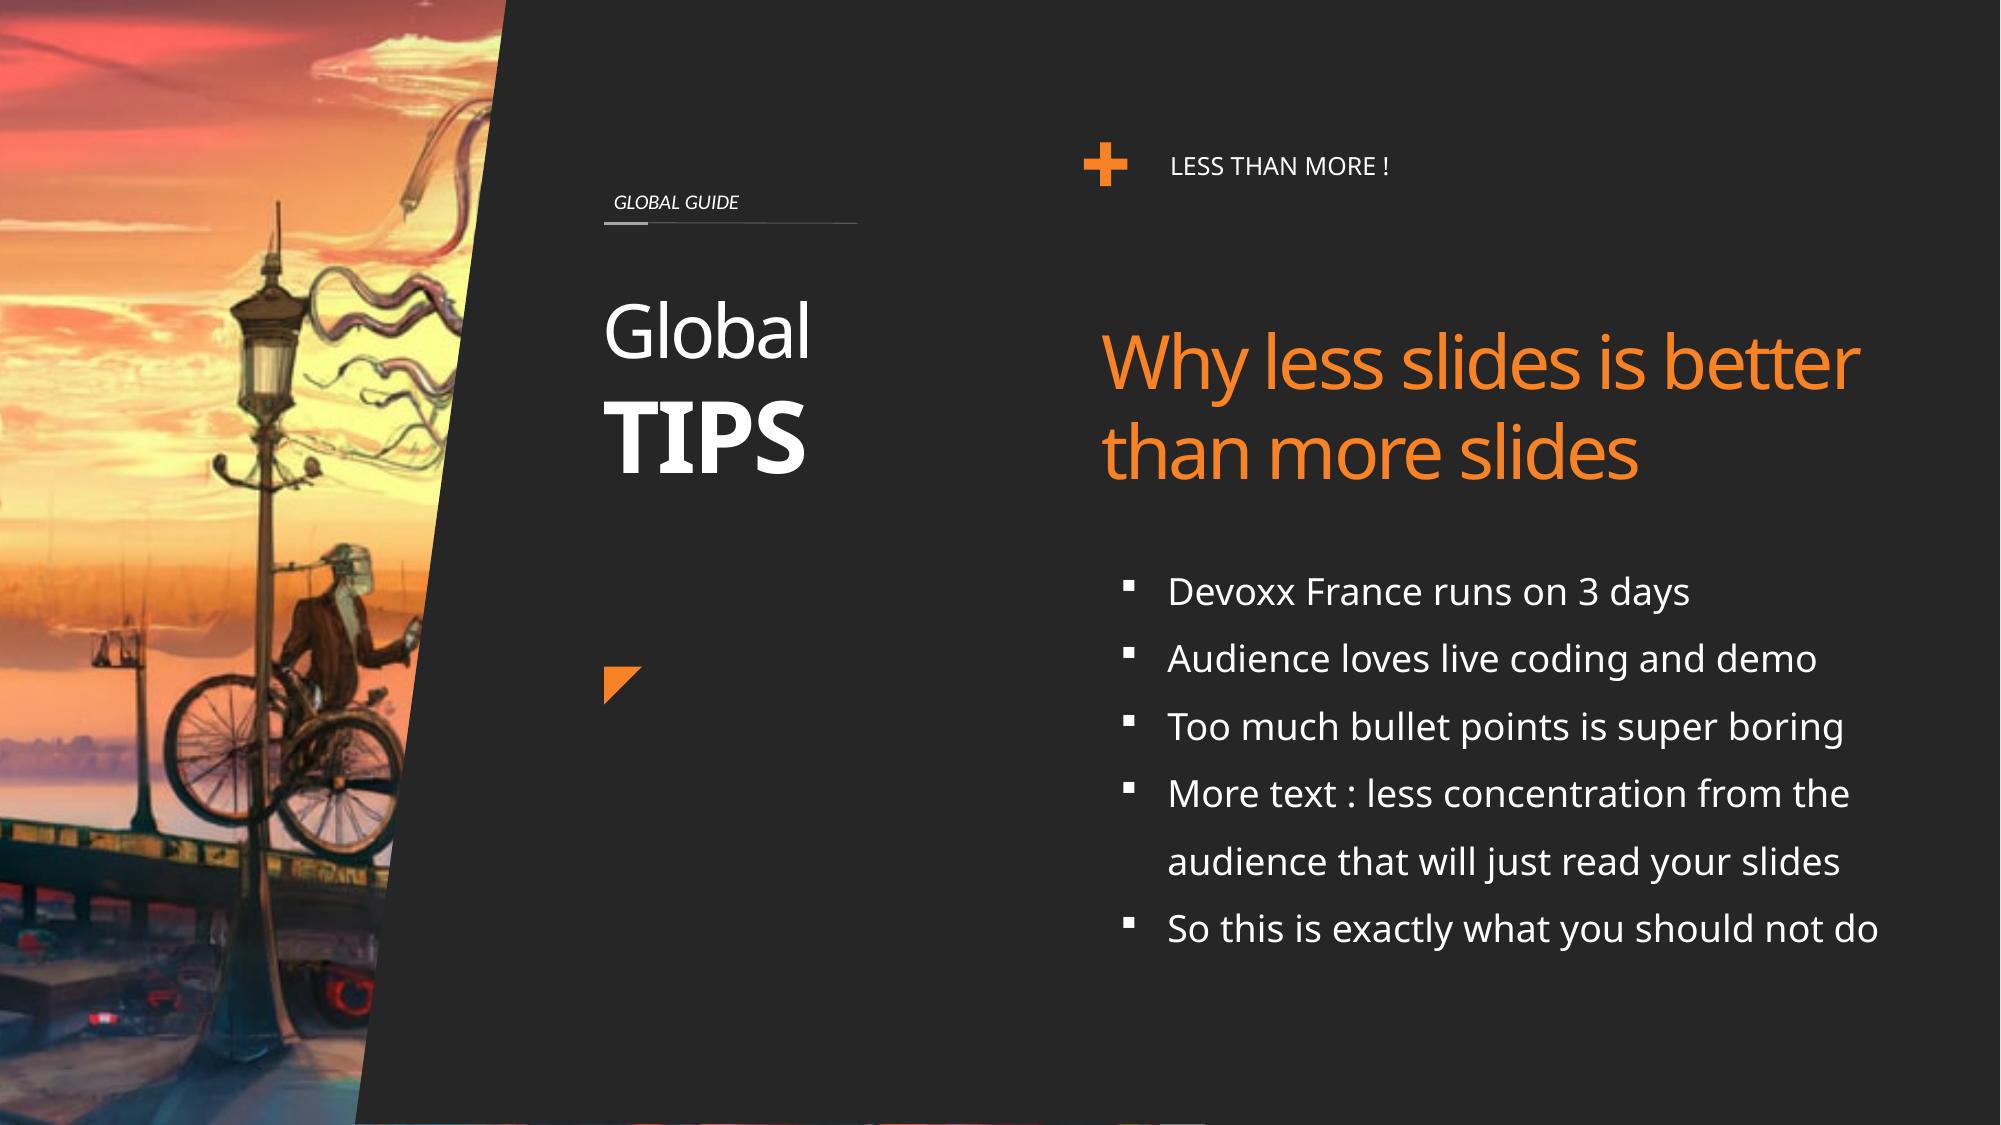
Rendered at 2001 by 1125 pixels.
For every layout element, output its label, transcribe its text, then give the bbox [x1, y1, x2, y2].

text_box Devoxx France runs on 3 days Audience loves live coding and demo Too much bullet points is super boring More text : less concentration from the audience that will just read your slides So this is exactly what you should not do [1105, 537, 1910, 958]
text_box [1083, 141, 1128, 187]
text_box LESS THAN MORE ! [1155, 128, 1405, 248]
text_box GLOBAL GUIDE [598, 181, 755, 222]
text_box [602, 665, 645, 708]
text_box Why less slides is better than more slides [1086, 306, 1910, 502]
picture [0, 0, 506, 1125]
text_box Global TIPS [588, 275, 898, 501]
